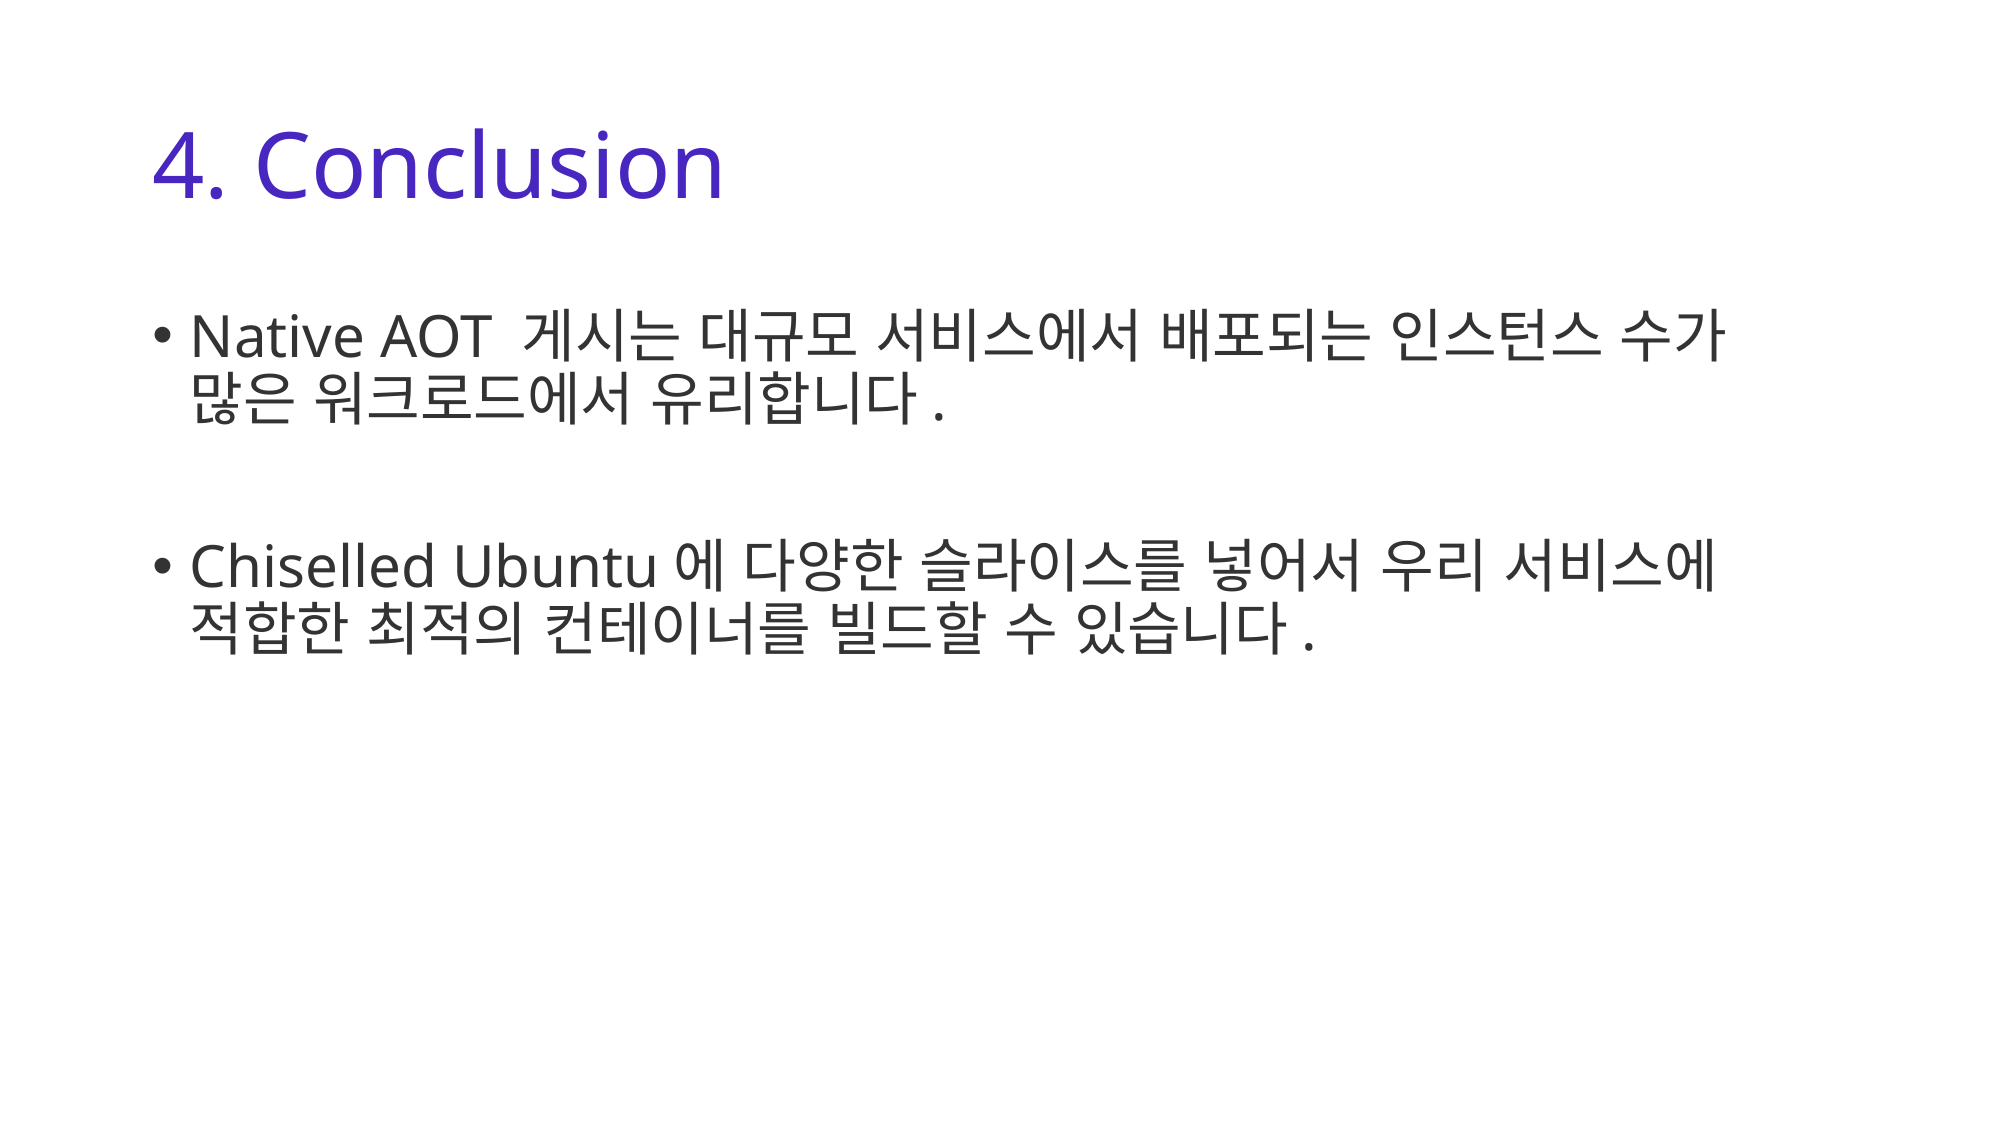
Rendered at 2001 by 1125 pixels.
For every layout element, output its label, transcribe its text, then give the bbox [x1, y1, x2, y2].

title 4. Conclusion [137, 59, 1863, 278]
list Native AOT 게시는 대규모 서비스에서 배포되는 인스턴스 수가 많은 워크로드에서 유리합니다. Chiselled Ubuntu에 다양한 슬라이스를 넣어서 우리 서비스에 적합한 최적의 컨테이너를 빌드할 수 있습니다. [137, 299, 1863, 1014]
